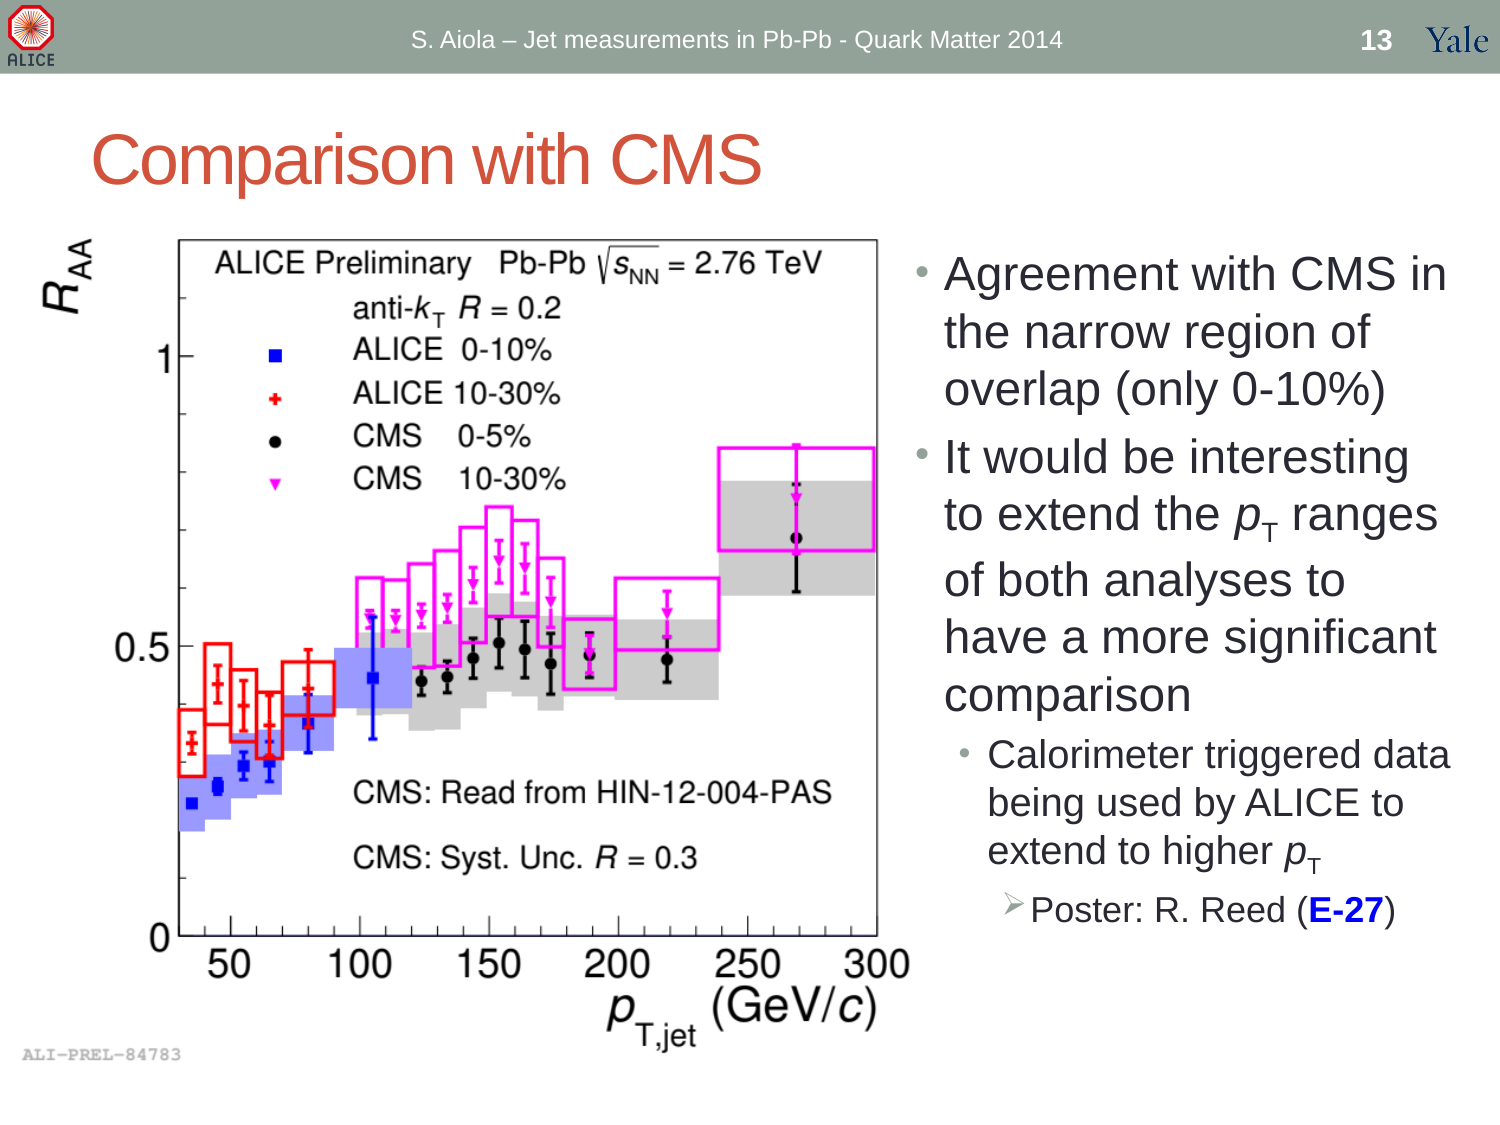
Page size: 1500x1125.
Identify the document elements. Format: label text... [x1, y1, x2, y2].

picture [8, 5, 54, 66]
picture [1424, 10, 1490, 76]
footer S. Aiola – Jet measurements in Pb-Pb - Quark Matter 2014 [75, 11, 1250, 66]
title Comparison with CMS [75, 105, 1425, 207]
list Agreement with CMS in the narrow region of overlap (only 0-10%) It would be interesting to extend the pT ranges of both analyses to have a more significant comparison Calorimeter triggered data being used by ALICE to extend to higher pT Poster: R. Reed (E-27) [919, 235, 1471, 1028]
slide_number 13 [1250, 11, 1408, 66]
picture [17, 205, 911, 1063]
